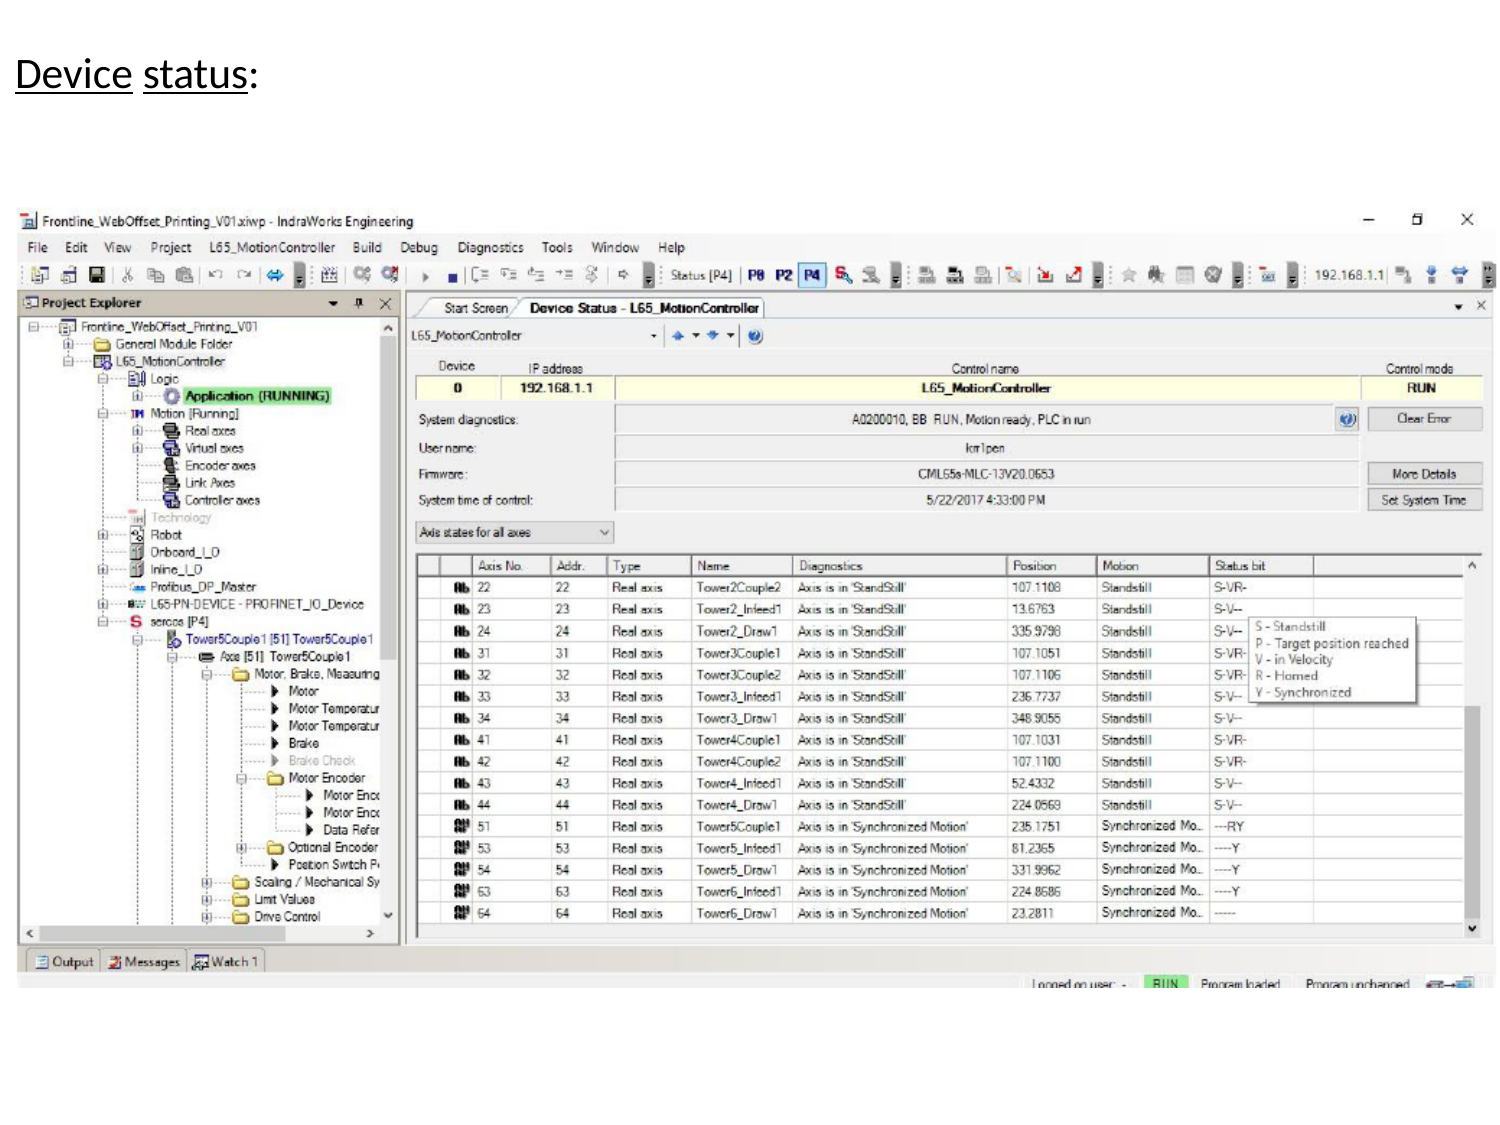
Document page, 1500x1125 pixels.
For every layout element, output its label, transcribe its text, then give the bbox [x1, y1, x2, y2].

title Device status: [0, 37, 1150, 105]
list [0, 199, 1500, 988]
